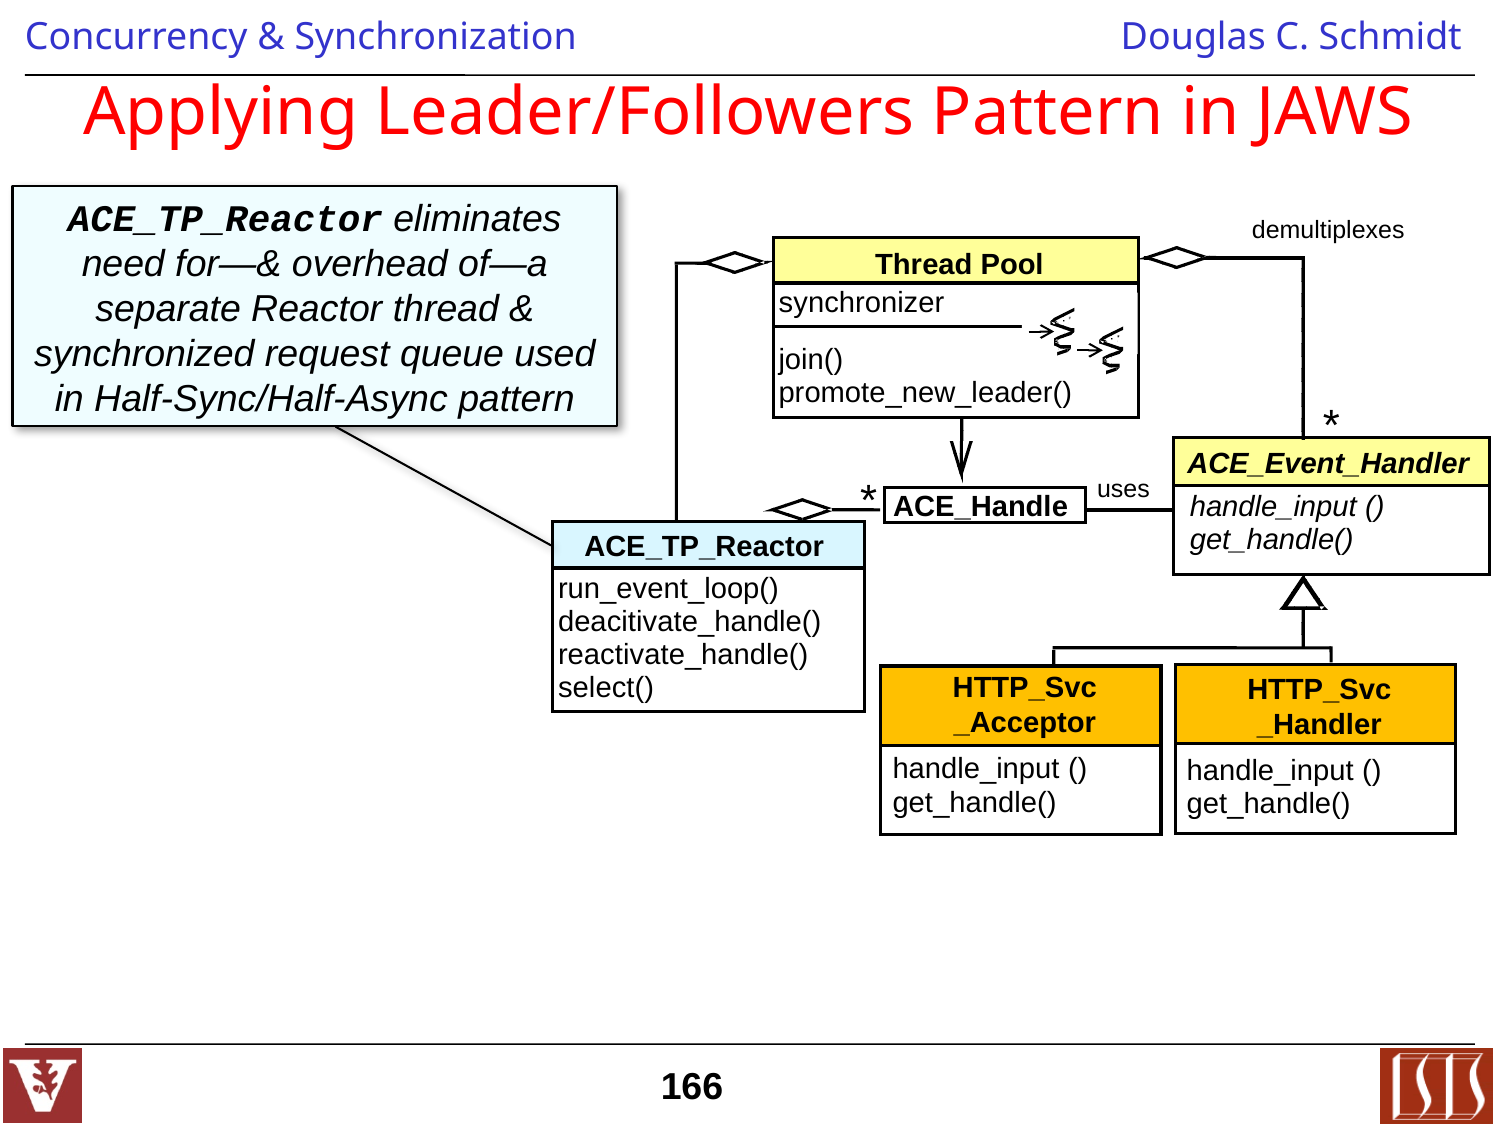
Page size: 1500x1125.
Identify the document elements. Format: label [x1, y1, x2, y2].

picture [3, 1048, 82, 1123]
text_box [1251, 213, 1406, 244]
picture [1380, 1048, 1493, 1124]
title [0, 38, 1500, 190]
text_box [12, 186, 1490, 863]
